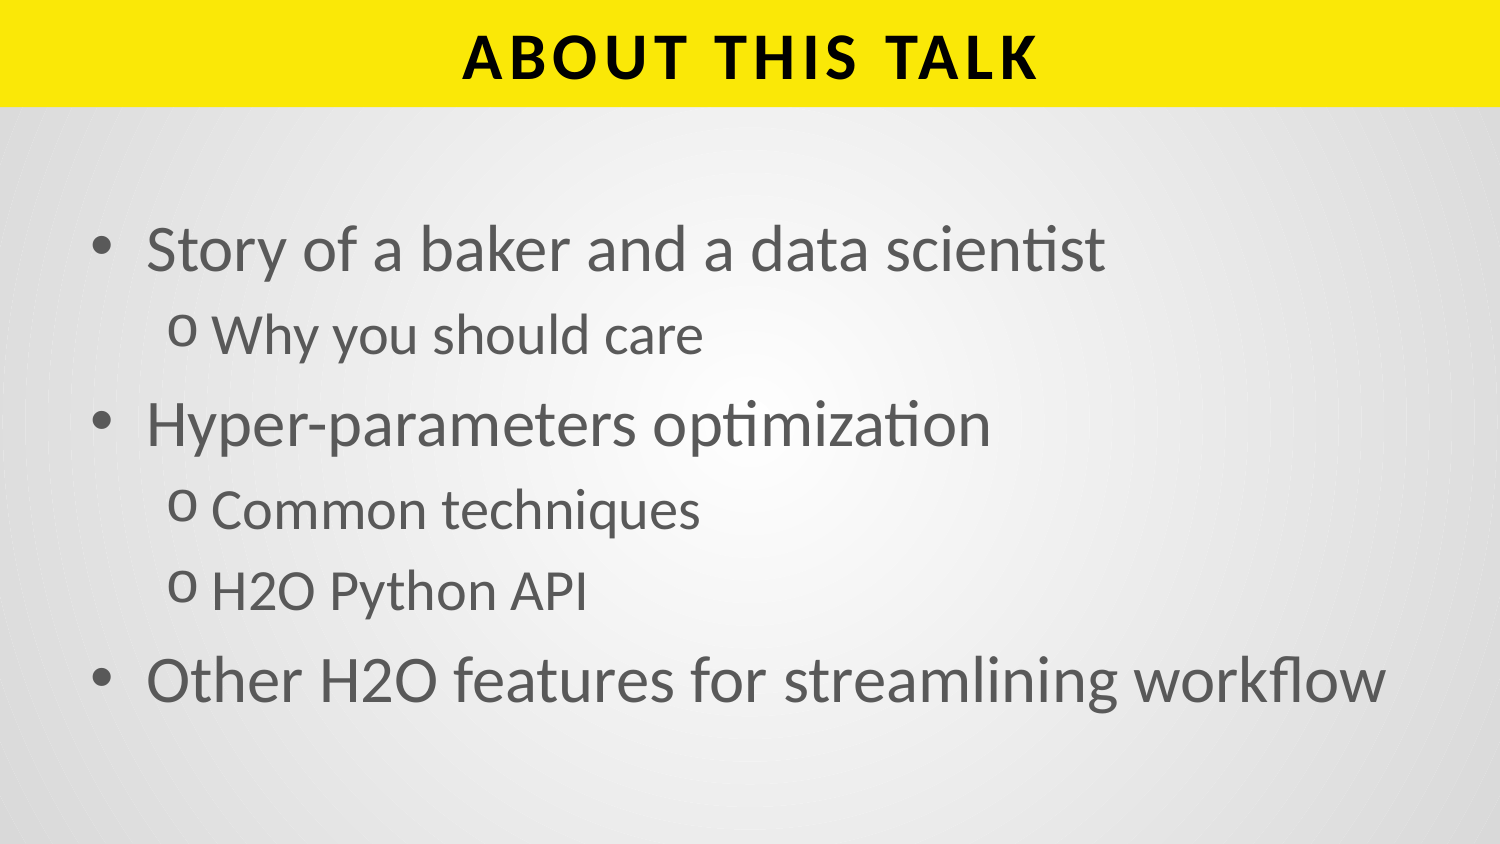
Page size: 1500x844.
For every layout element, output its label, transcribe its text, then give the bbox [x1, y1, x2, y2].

list Story of a baker and a data scientist Why you should care Hyper-parameters optimization Common techniques H2O Python API Other H2O features for streamlining workflow [75, 196, 1425, 754]
title ABOUT THIS TALK [75, 0, 1425, 108]
